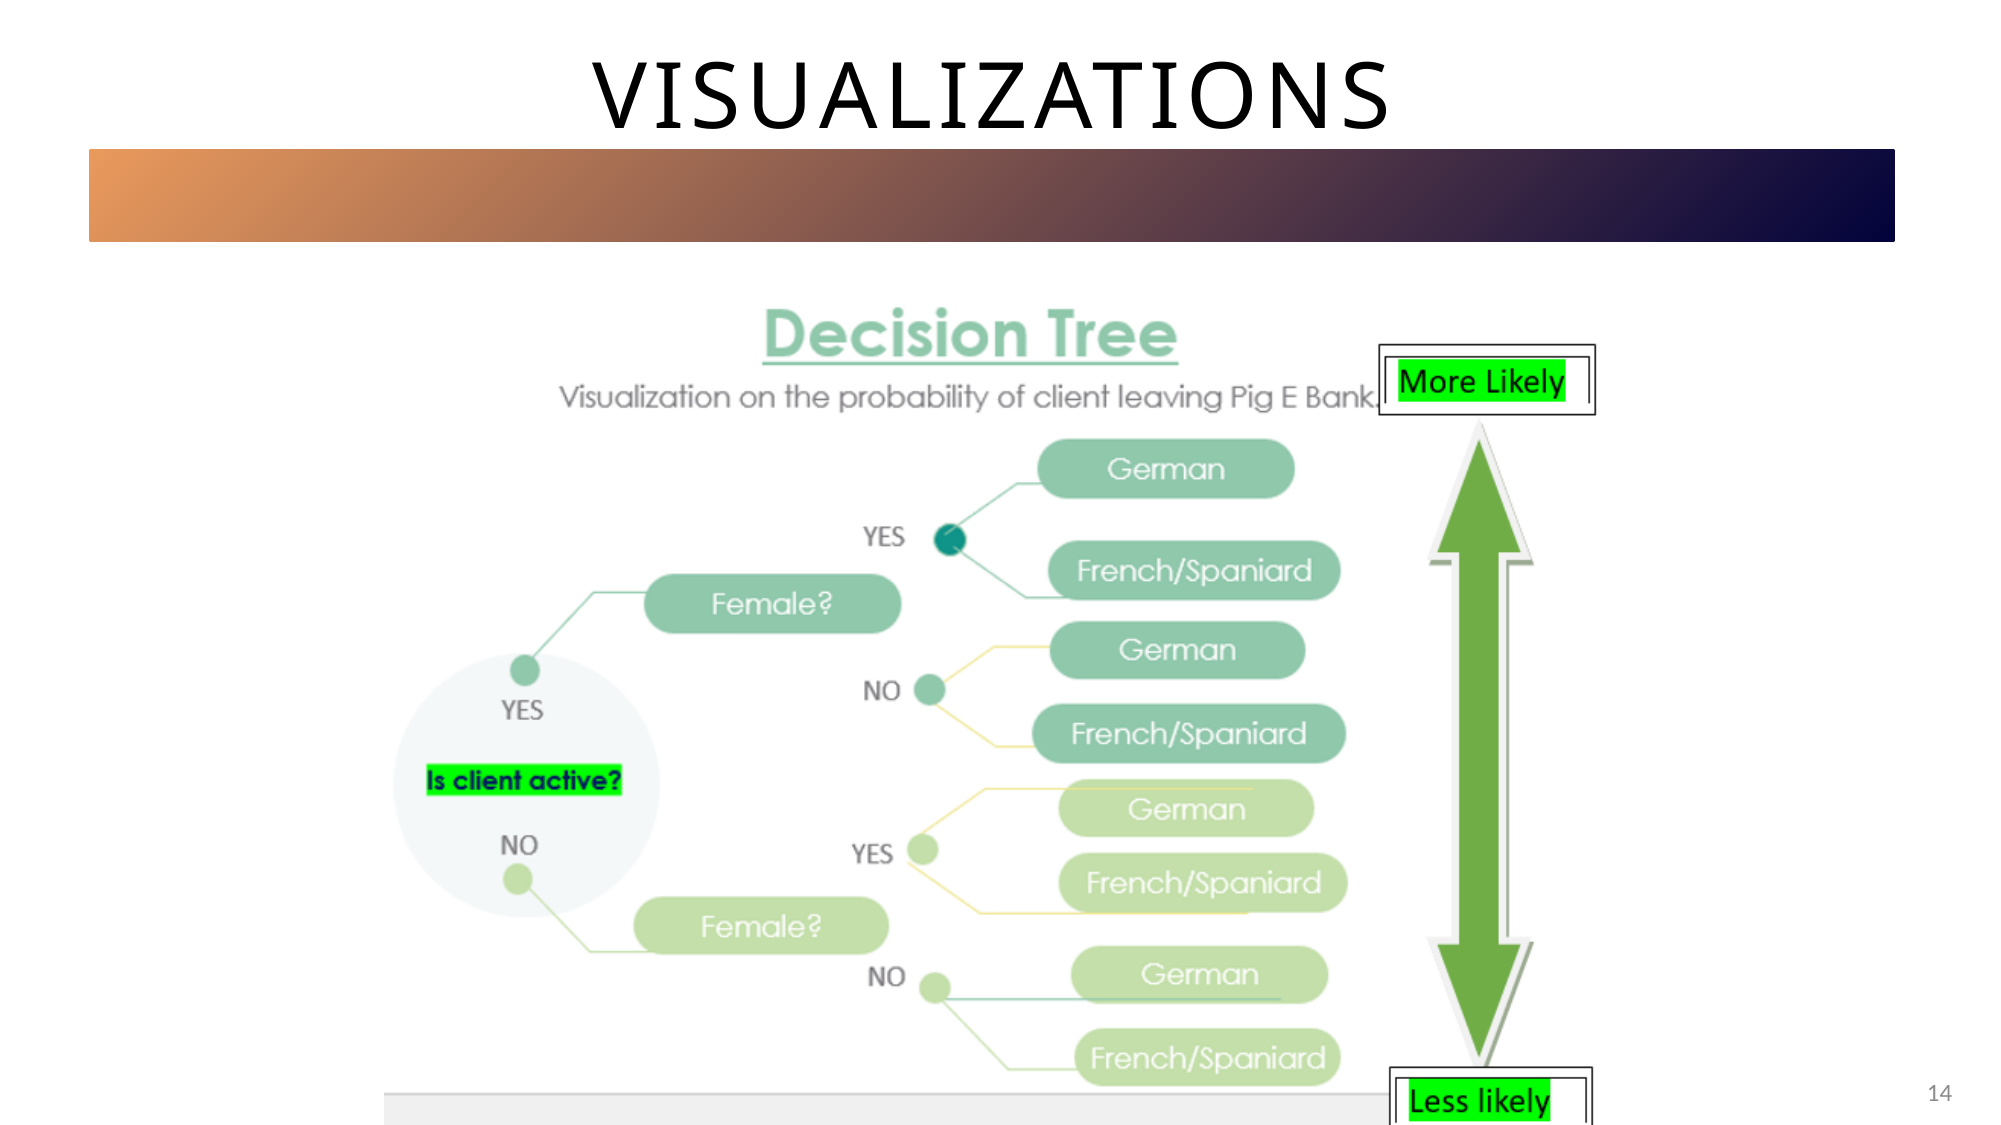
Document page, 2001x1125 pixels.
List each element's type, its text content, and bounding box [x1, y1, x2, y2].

slide_number 14 [1894, 1061, 1968, 1121]
text_box [89, 149, 1896, 242]
picture [384, 259, 1651, 1125]
title Visualizations [89, 24, 1895, 160]
